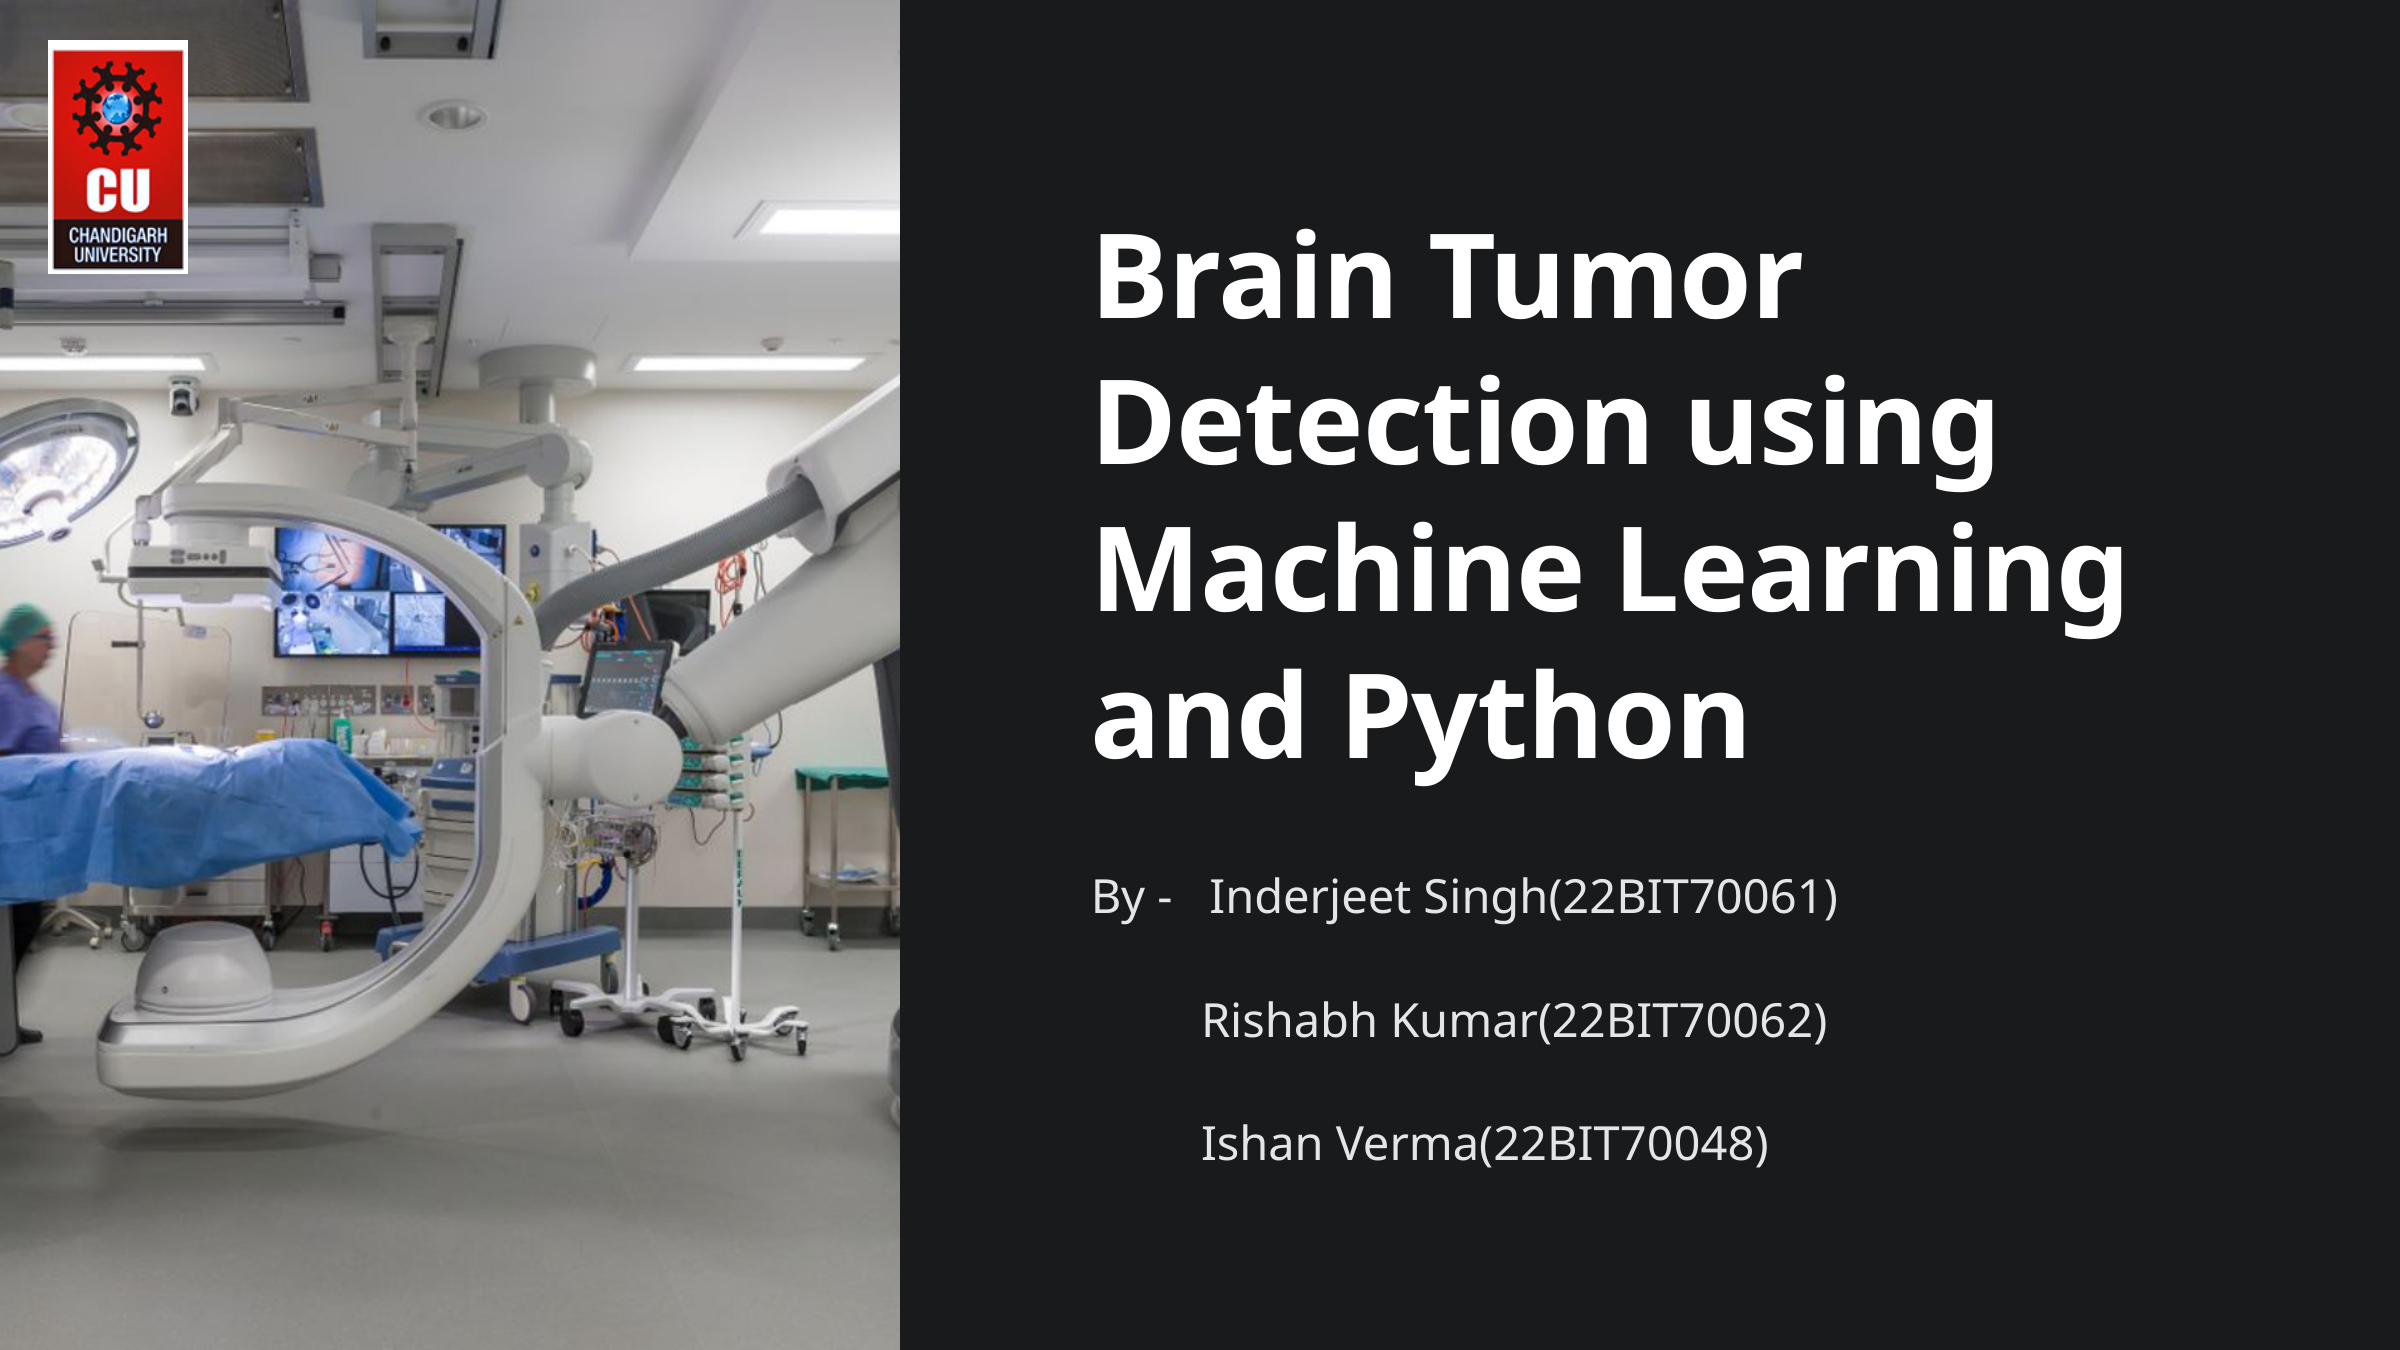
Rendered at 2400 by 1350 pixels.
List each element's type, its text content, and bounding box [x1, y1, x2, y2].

text_box By - Inderjeet Singh(22BIT70061) [1076, 845, 2224, 916]
text_box Brain Tumor Detection using Machine Learning and Python [1076, 187, 2224, 775]
text_box Ishan Verma(22BIT70048) [1076, 1091, 2224, 1163]
text_box [900, 0, 2400, 1350]
text_box Rishabh Kumar(22BIT70062) [1076, 968, 2224, 1040]
picture [0, 0, 900, 1350]
